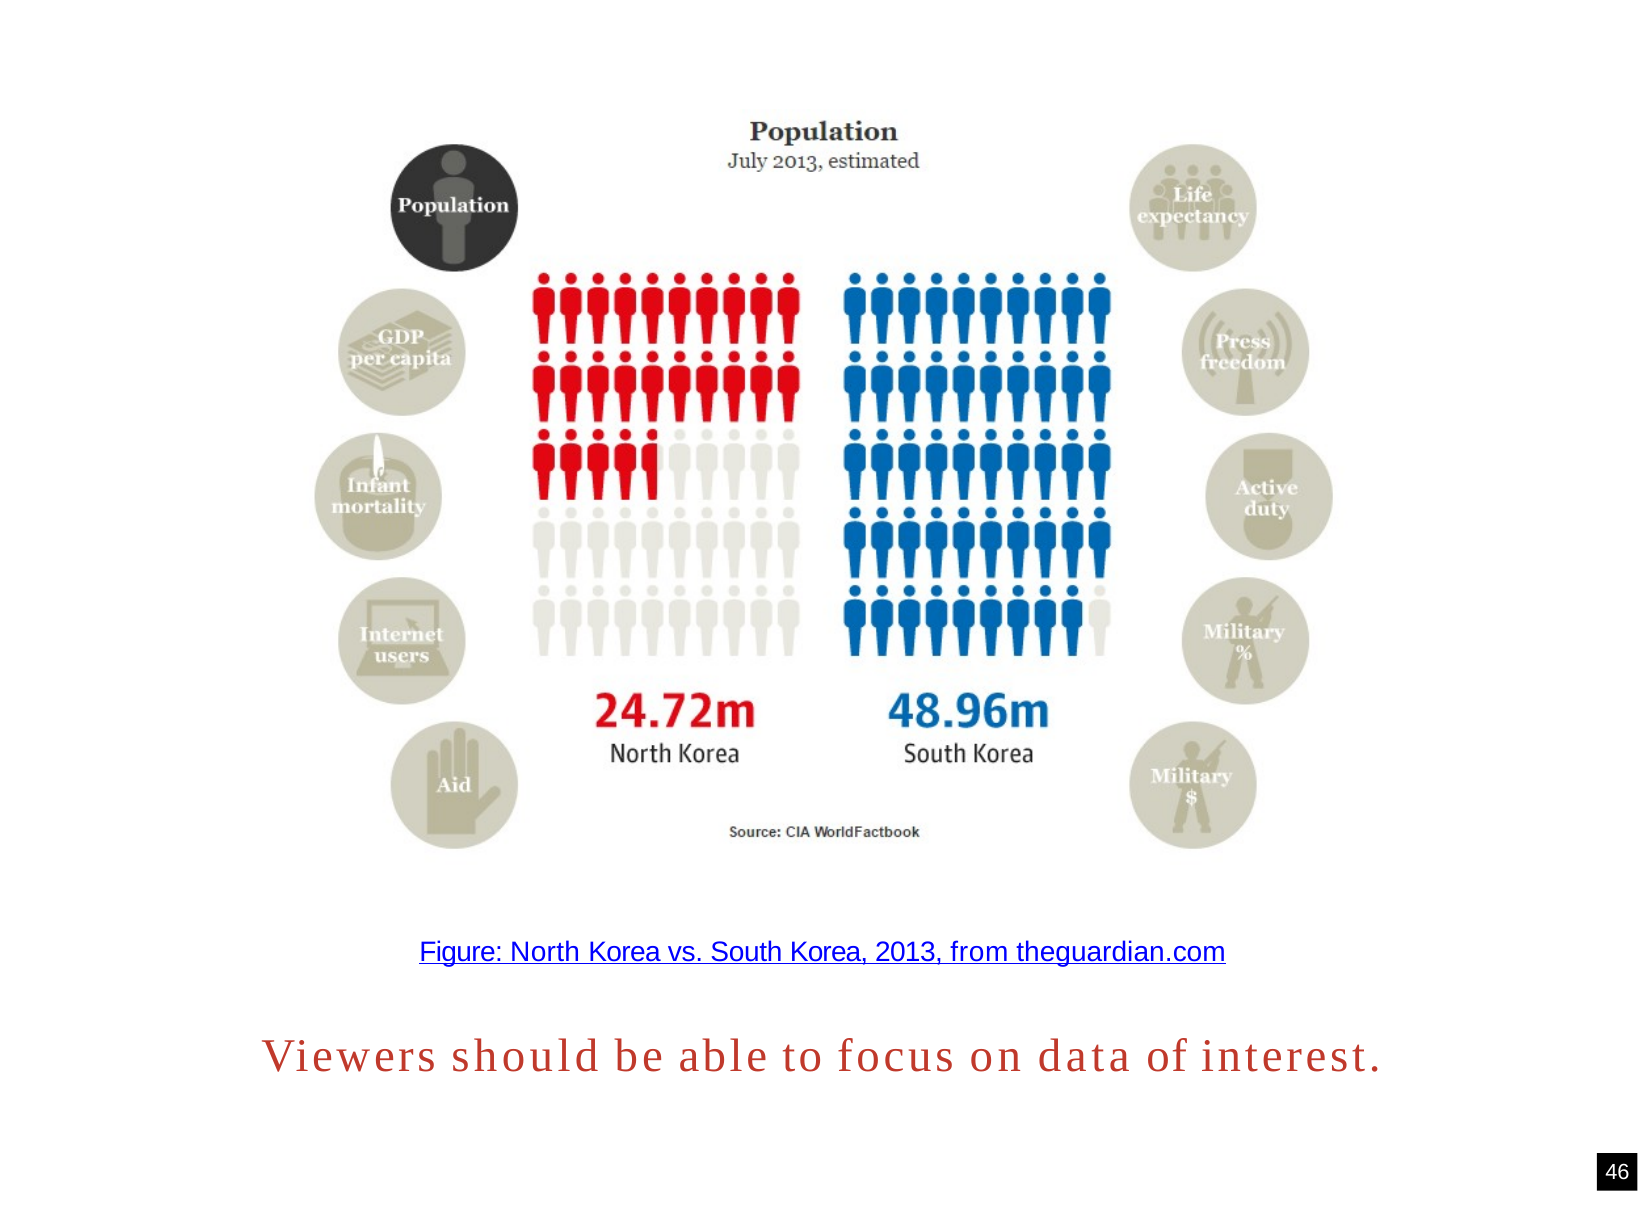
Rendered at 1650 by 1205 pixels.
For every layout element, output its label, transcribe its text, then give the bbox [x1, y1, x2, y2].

text_box Viewers should be able to focus on data of interest. [259, 1024, 1391, 1082]
text_box [299, 109, 1350, 866]
text_box Figure: North Korea vs. South Korea, 2013, from theguardian.com [417, 932, 1233, 967]
slide_number 46 [1601, 1160, 1634, 1205]
